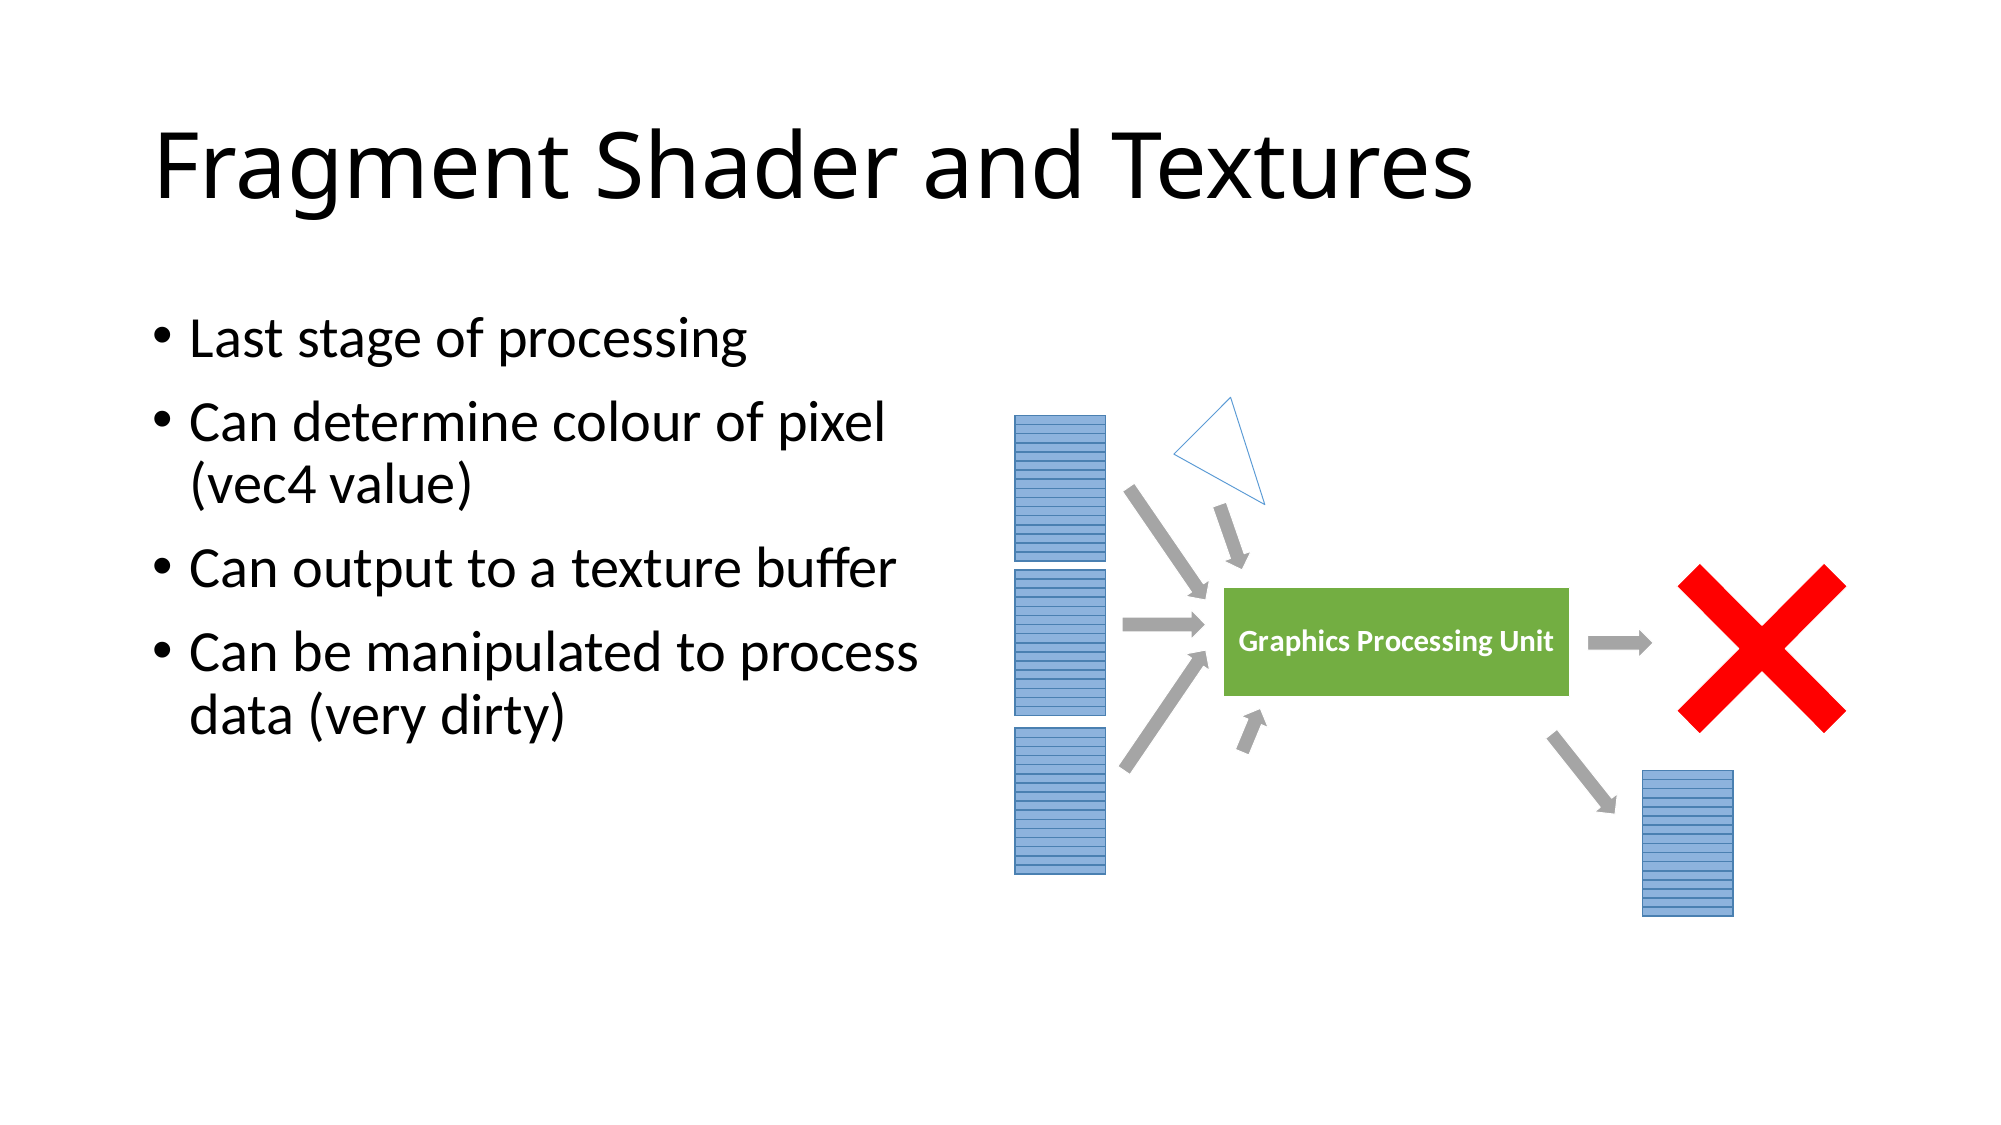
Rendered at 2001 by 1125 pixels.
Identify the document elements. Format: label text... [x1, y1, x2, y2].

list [1012, 395, 1863, 918]
title Fragment Shader and Textures [137, 59, 1863, 278]
list Last stage of processing Can determine colour of pixel (vec4 value) Can output to a texture buffer Can be manipulated to process data (very dirty) [137, 299, 988, 1014]
